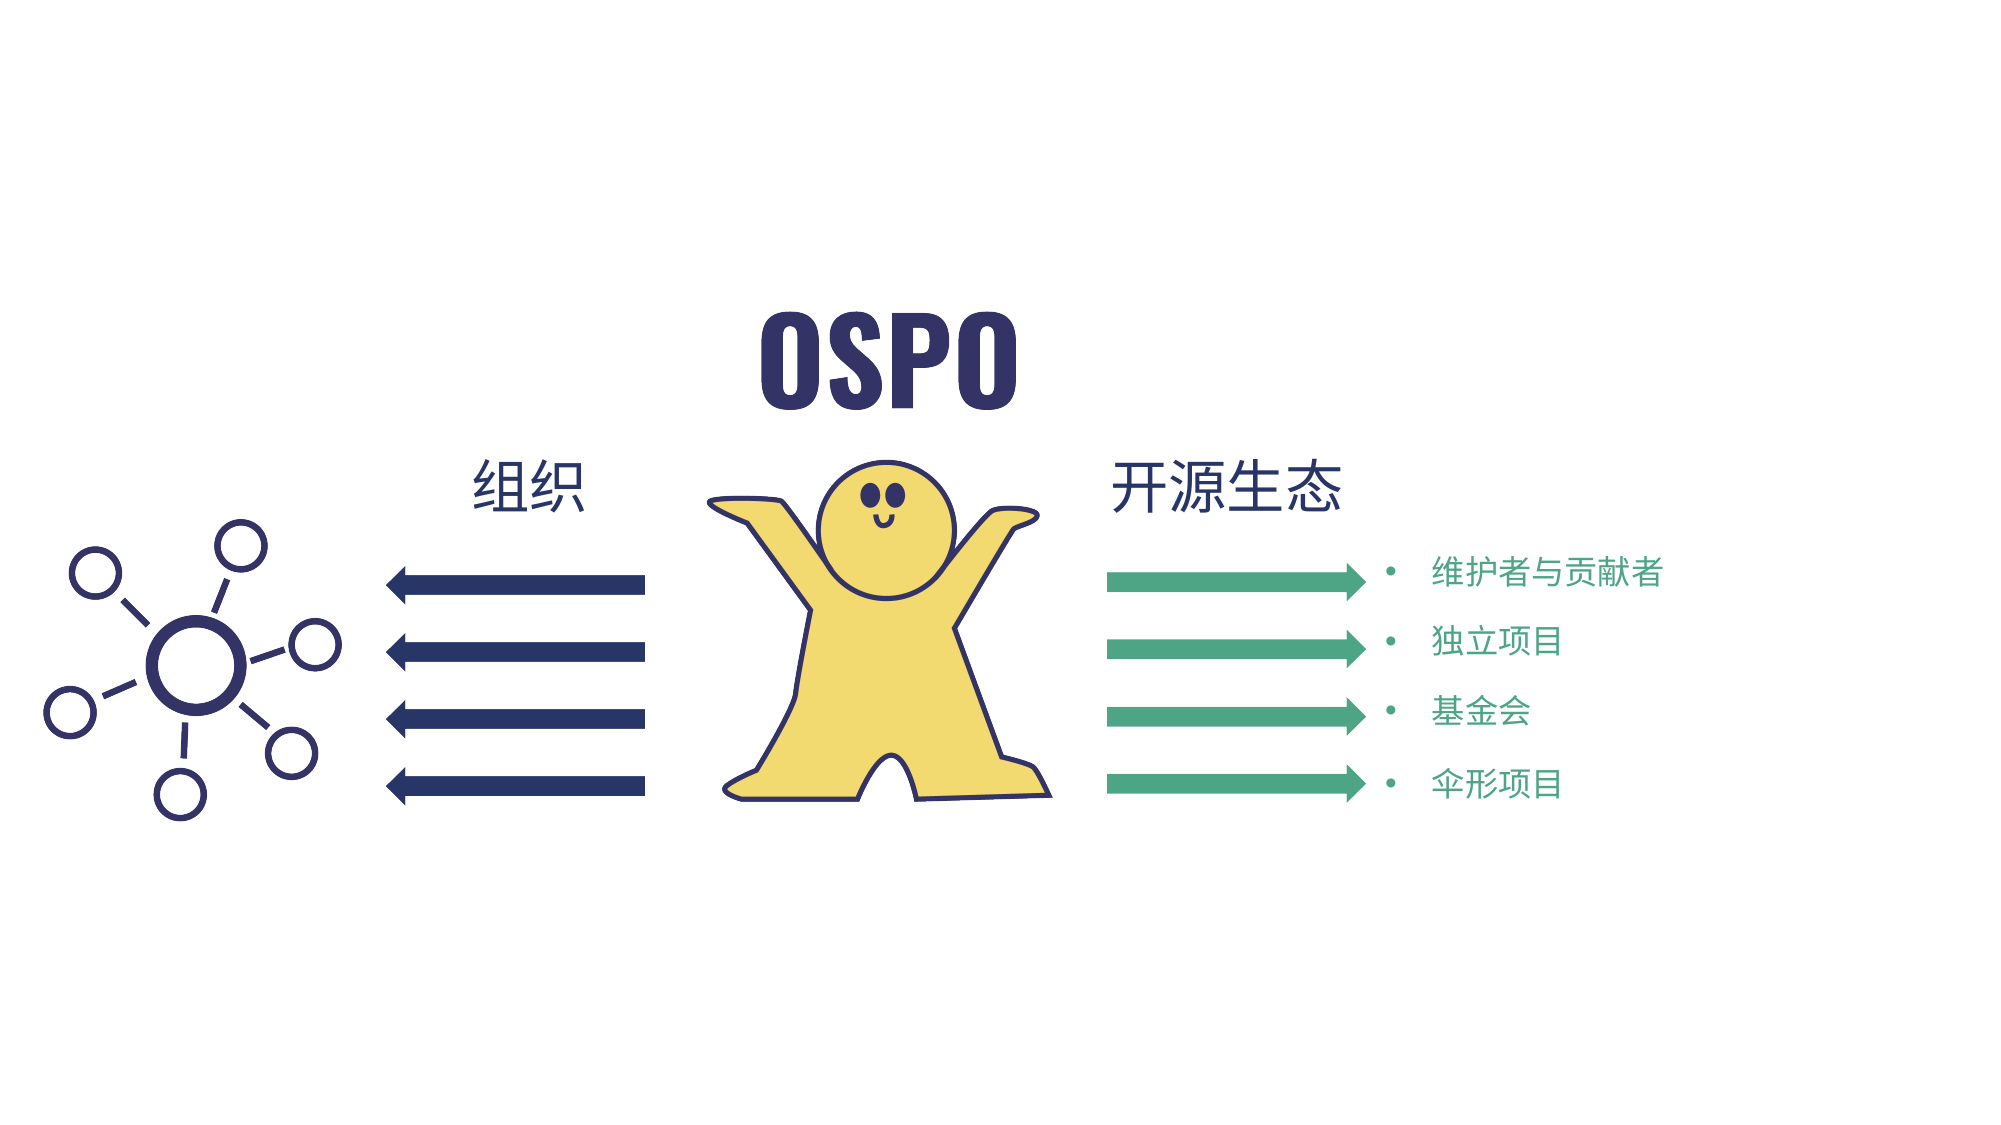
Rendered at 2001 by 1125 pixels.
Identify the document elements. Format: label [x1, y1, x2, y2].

text_box [0, 288, 1693, 916]
